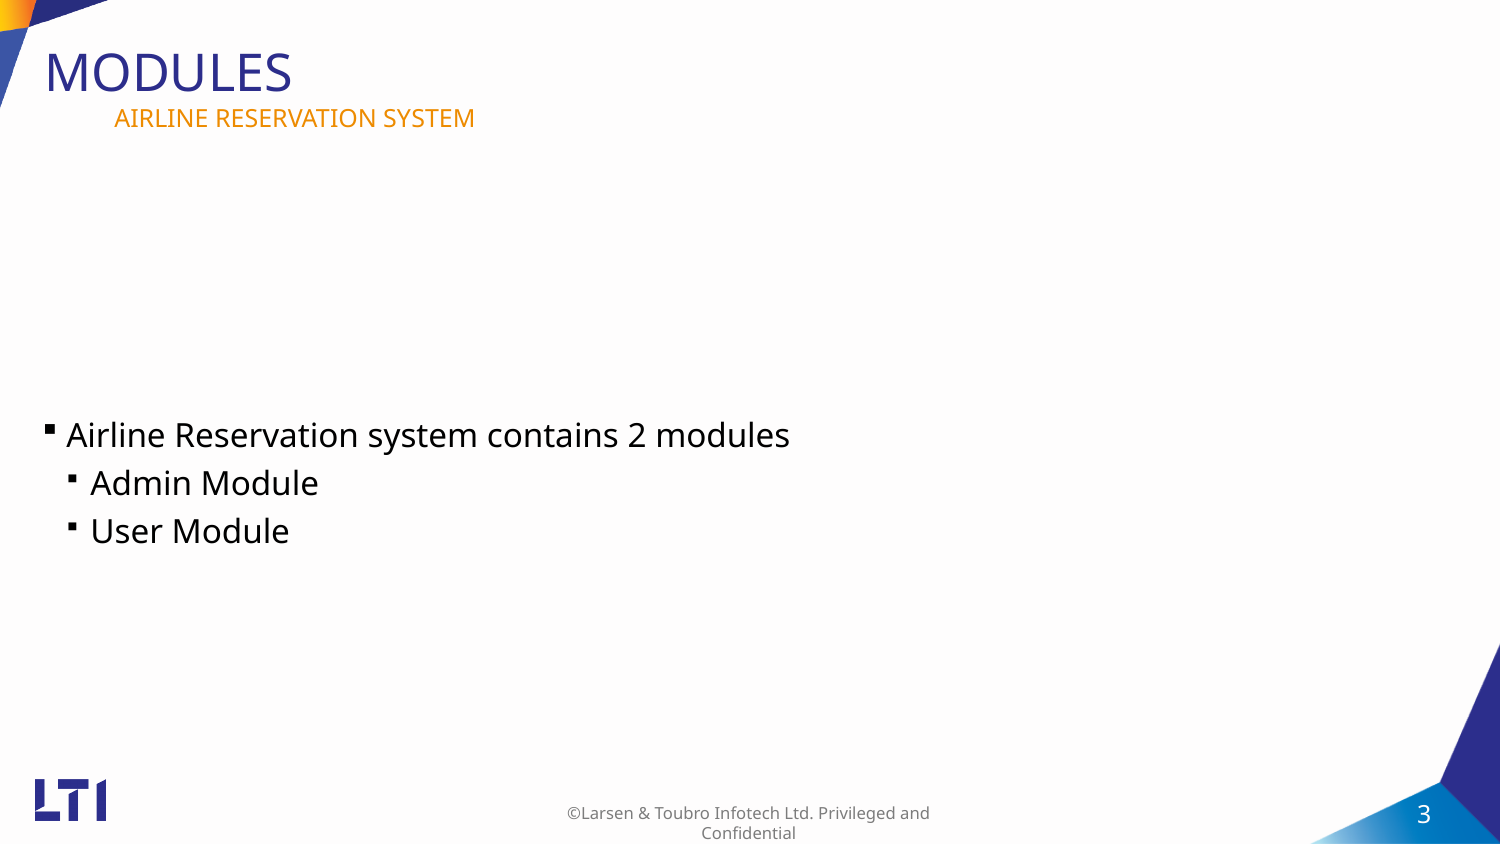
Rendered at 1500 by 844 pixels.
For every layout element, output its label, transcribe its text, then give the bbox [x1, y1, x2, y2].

picture [0, 0, 109, 110]
picture [35, 779, 106, 821]
title MODULES [43, 38, 1362, 104]
picture [1288, 640, 1500, 844]
list Airline Reservation system contains 2 modules Admin Module User Module [42, 154, 1456, 766]
list AIRLINE RESERVATION SYSTEM [114, 102, 1363, 140]
